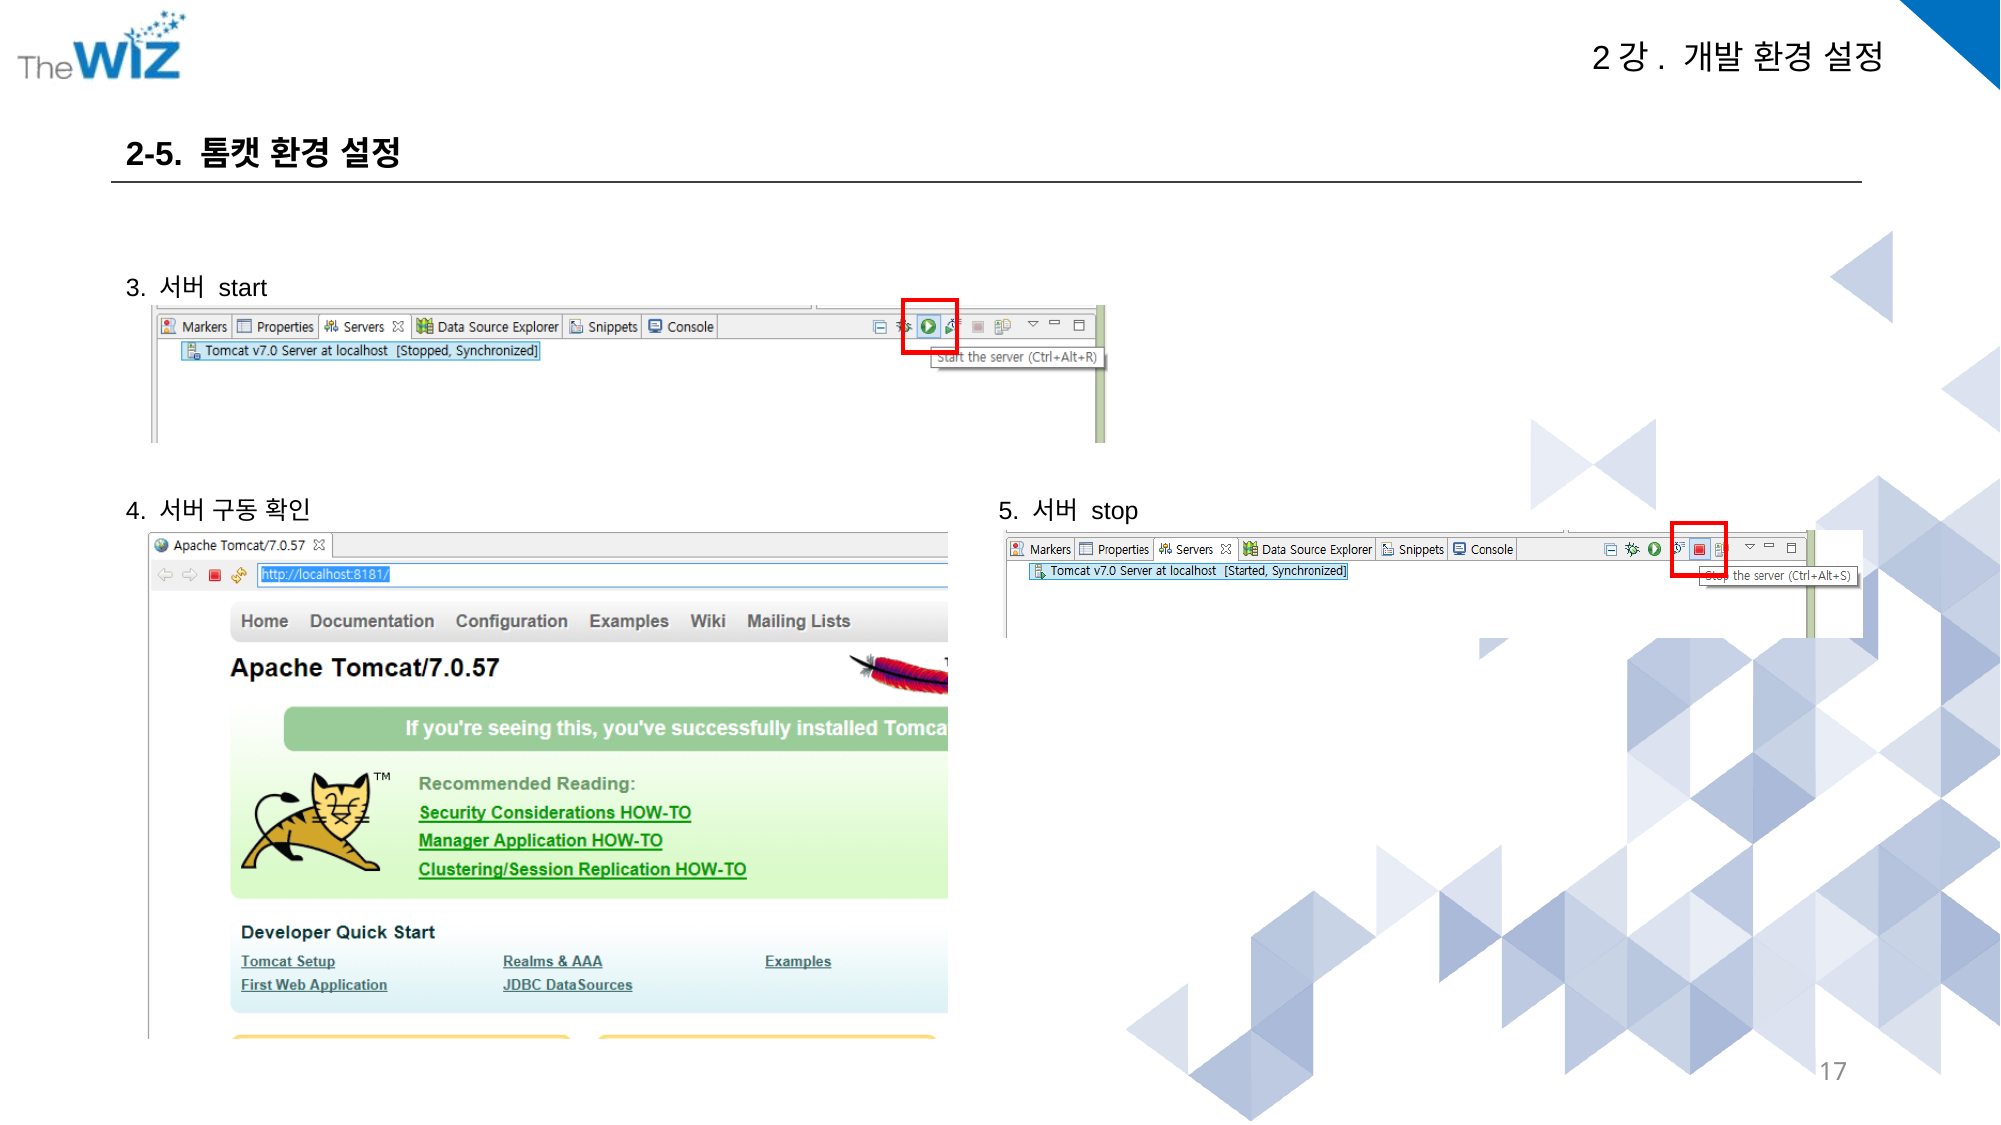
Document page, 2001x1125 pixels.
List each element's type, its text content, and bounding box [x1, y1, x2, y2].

text_box [902, 299, 958, 305]
picture [147, 305, 1108, 443]
text_box [1671, 522, 1727, 530]
text_box 3. 서버 start [111, 263, 600, 309]
text_box 2-5. 톰캣 환경 설정 [111, 124, 1863, 180]
text_box 5. 서버 stop [983, 487, 1473, 533]
picture [0, 0, 215, 90]
slide_number 17 [1412, 1042, 1863, 1103]
text_box 4. 서버 구동 확인 [111, 487, 600, 533]
picture [1003, 530, 1863, 638]
picture [147, 532, 948, 1039]
